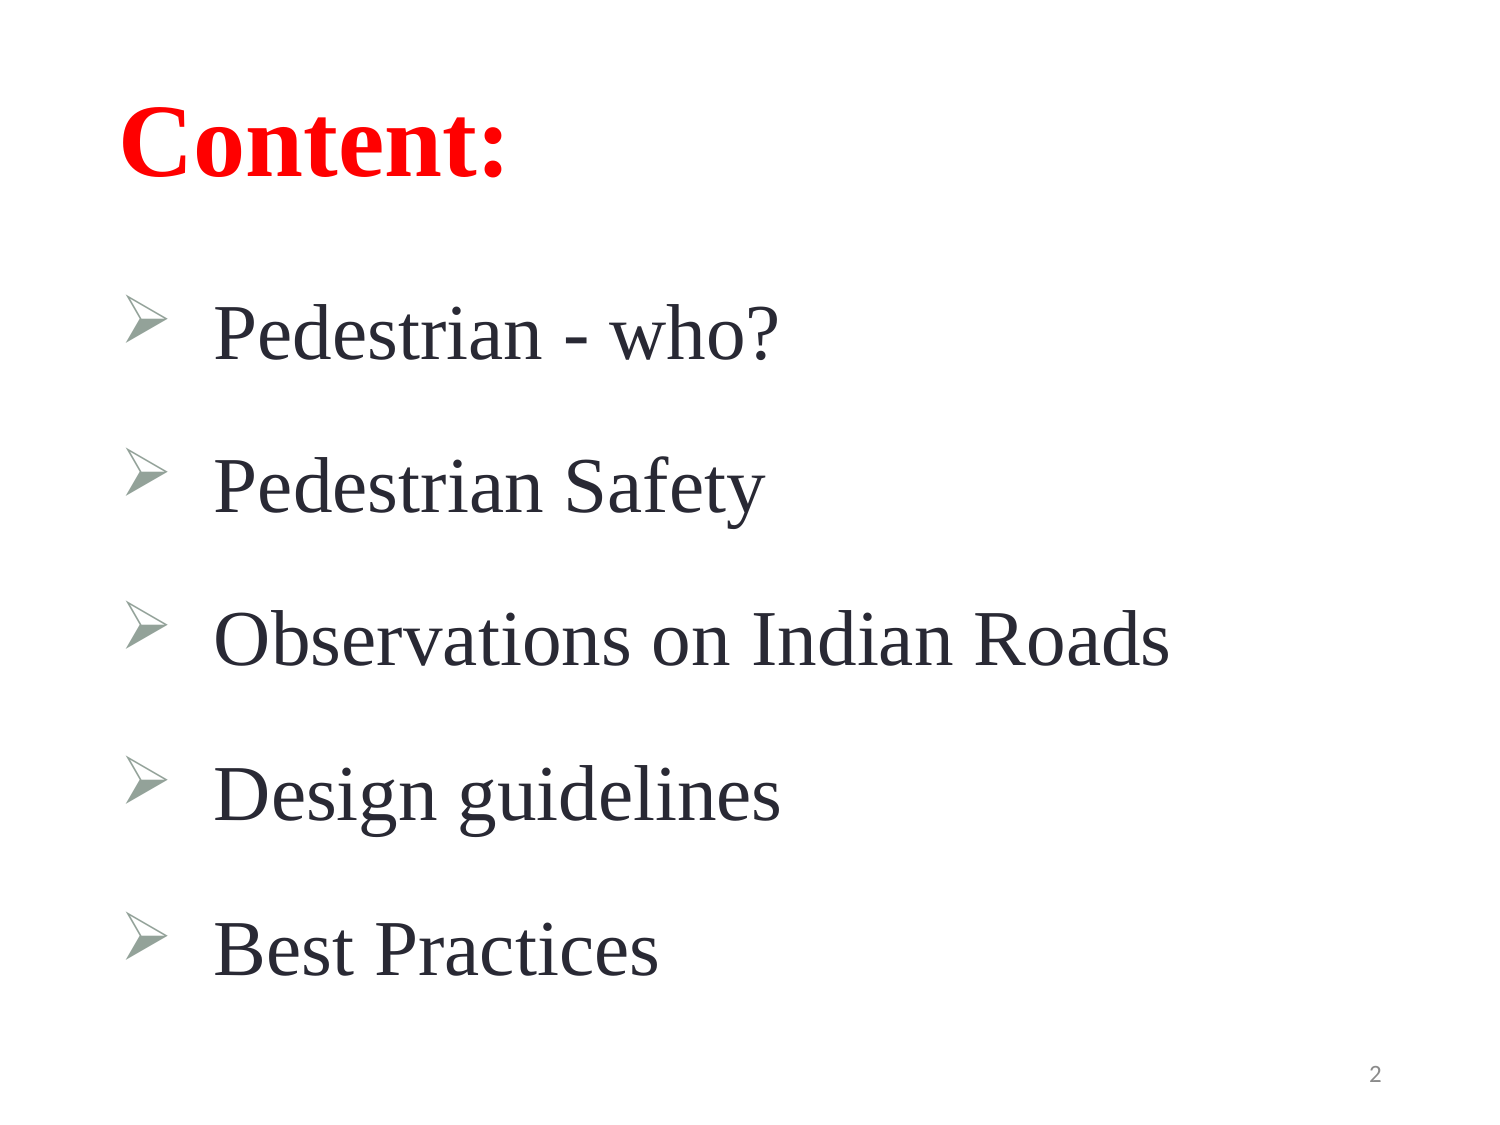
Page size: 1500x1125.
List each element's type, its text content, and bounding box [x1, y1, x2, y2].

title Content: [103, 59, 1397, 224]
slide_number 2 [1059, 1042, 1397, 1103]
list Pedestrian - who? Pedestrian Safety Observations on Indian Roads Design guidelines Best Practices [103, 224, 1397, 1088]
